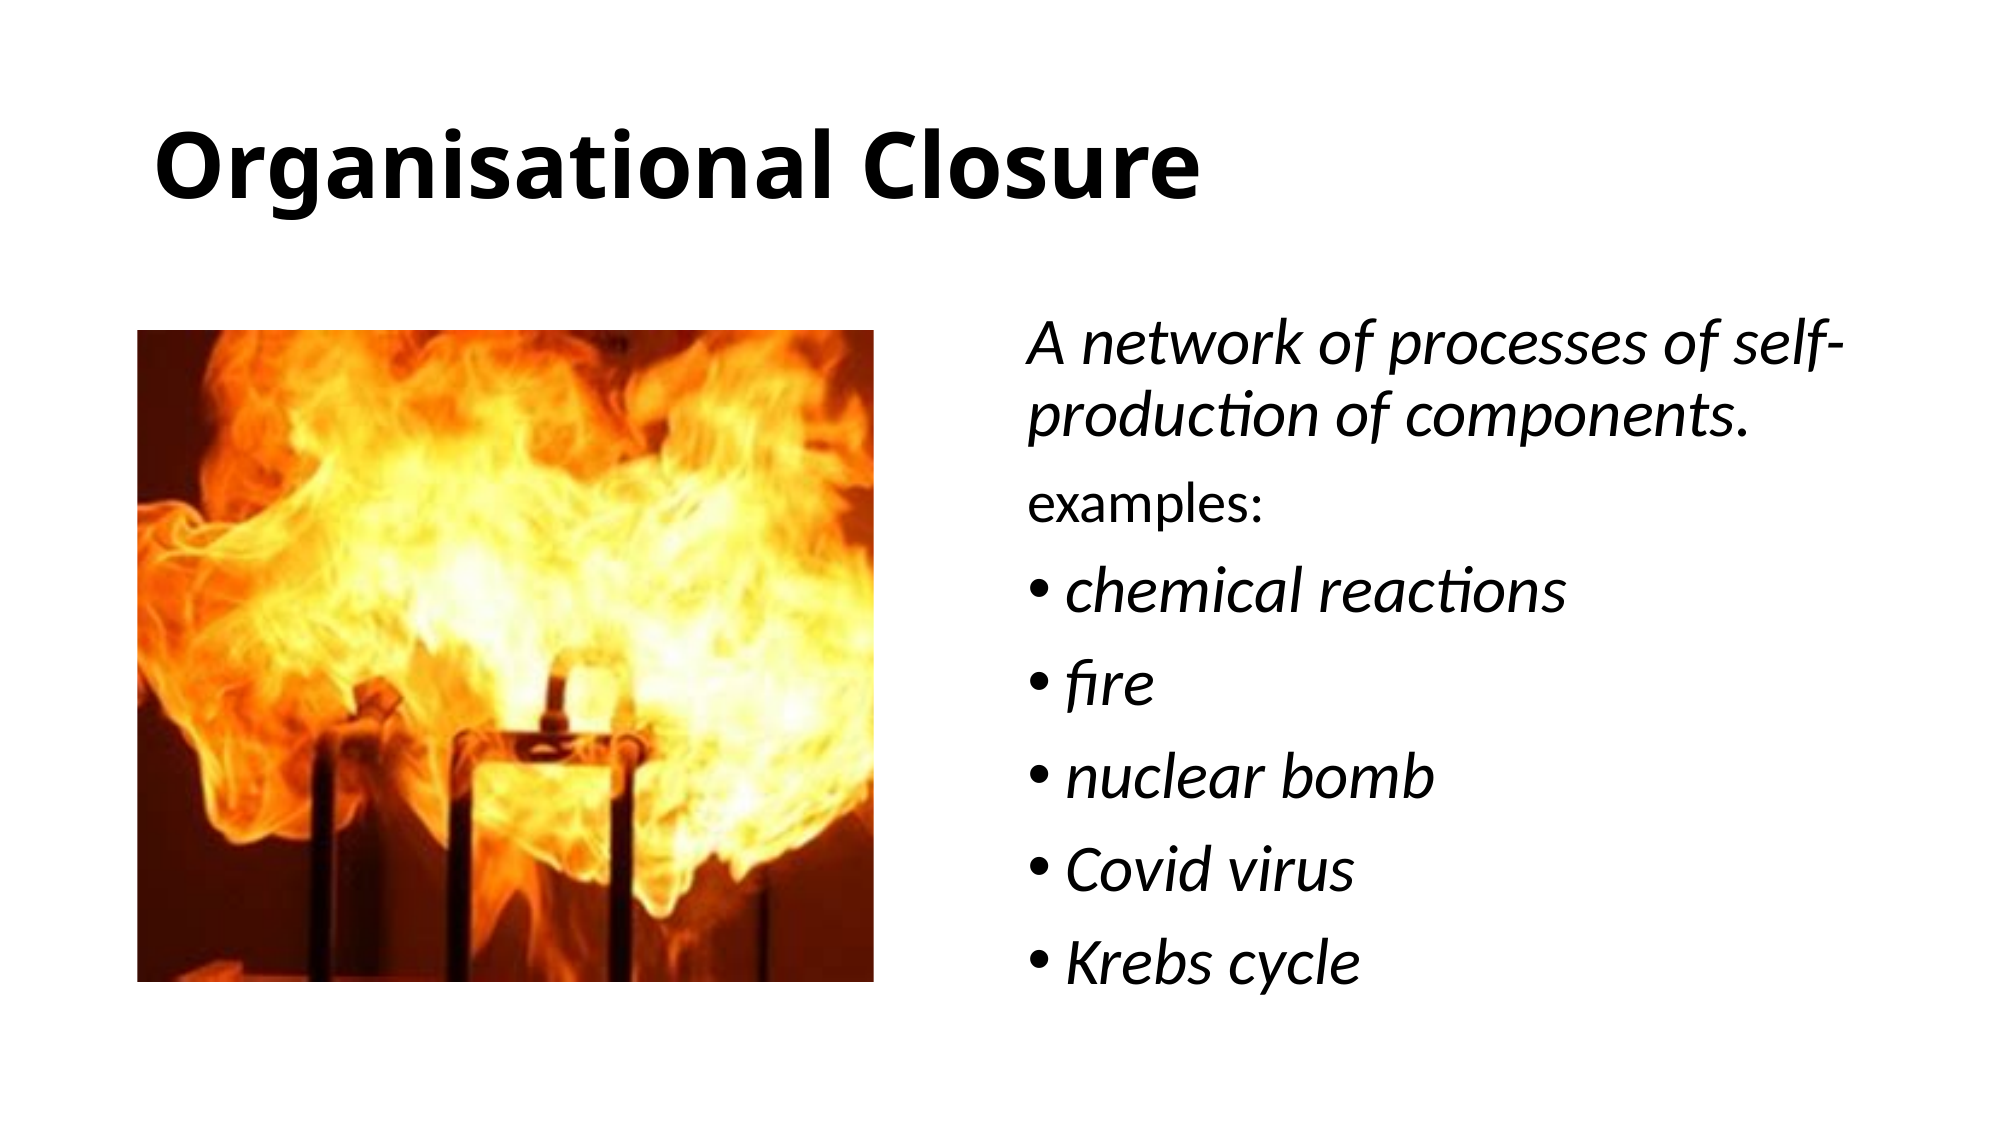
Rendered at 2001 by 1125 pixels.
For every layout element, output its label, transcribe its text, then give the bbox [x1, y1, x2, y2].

list A network of processes of self-production of components. examples: chemical reactions fire nuclear bomb Covid virus Krebs cycle [1012, 299, 1863, 1014]
title Organisational Closure [137, 59, 1863, 278]
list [137, 330, 874, 982]
